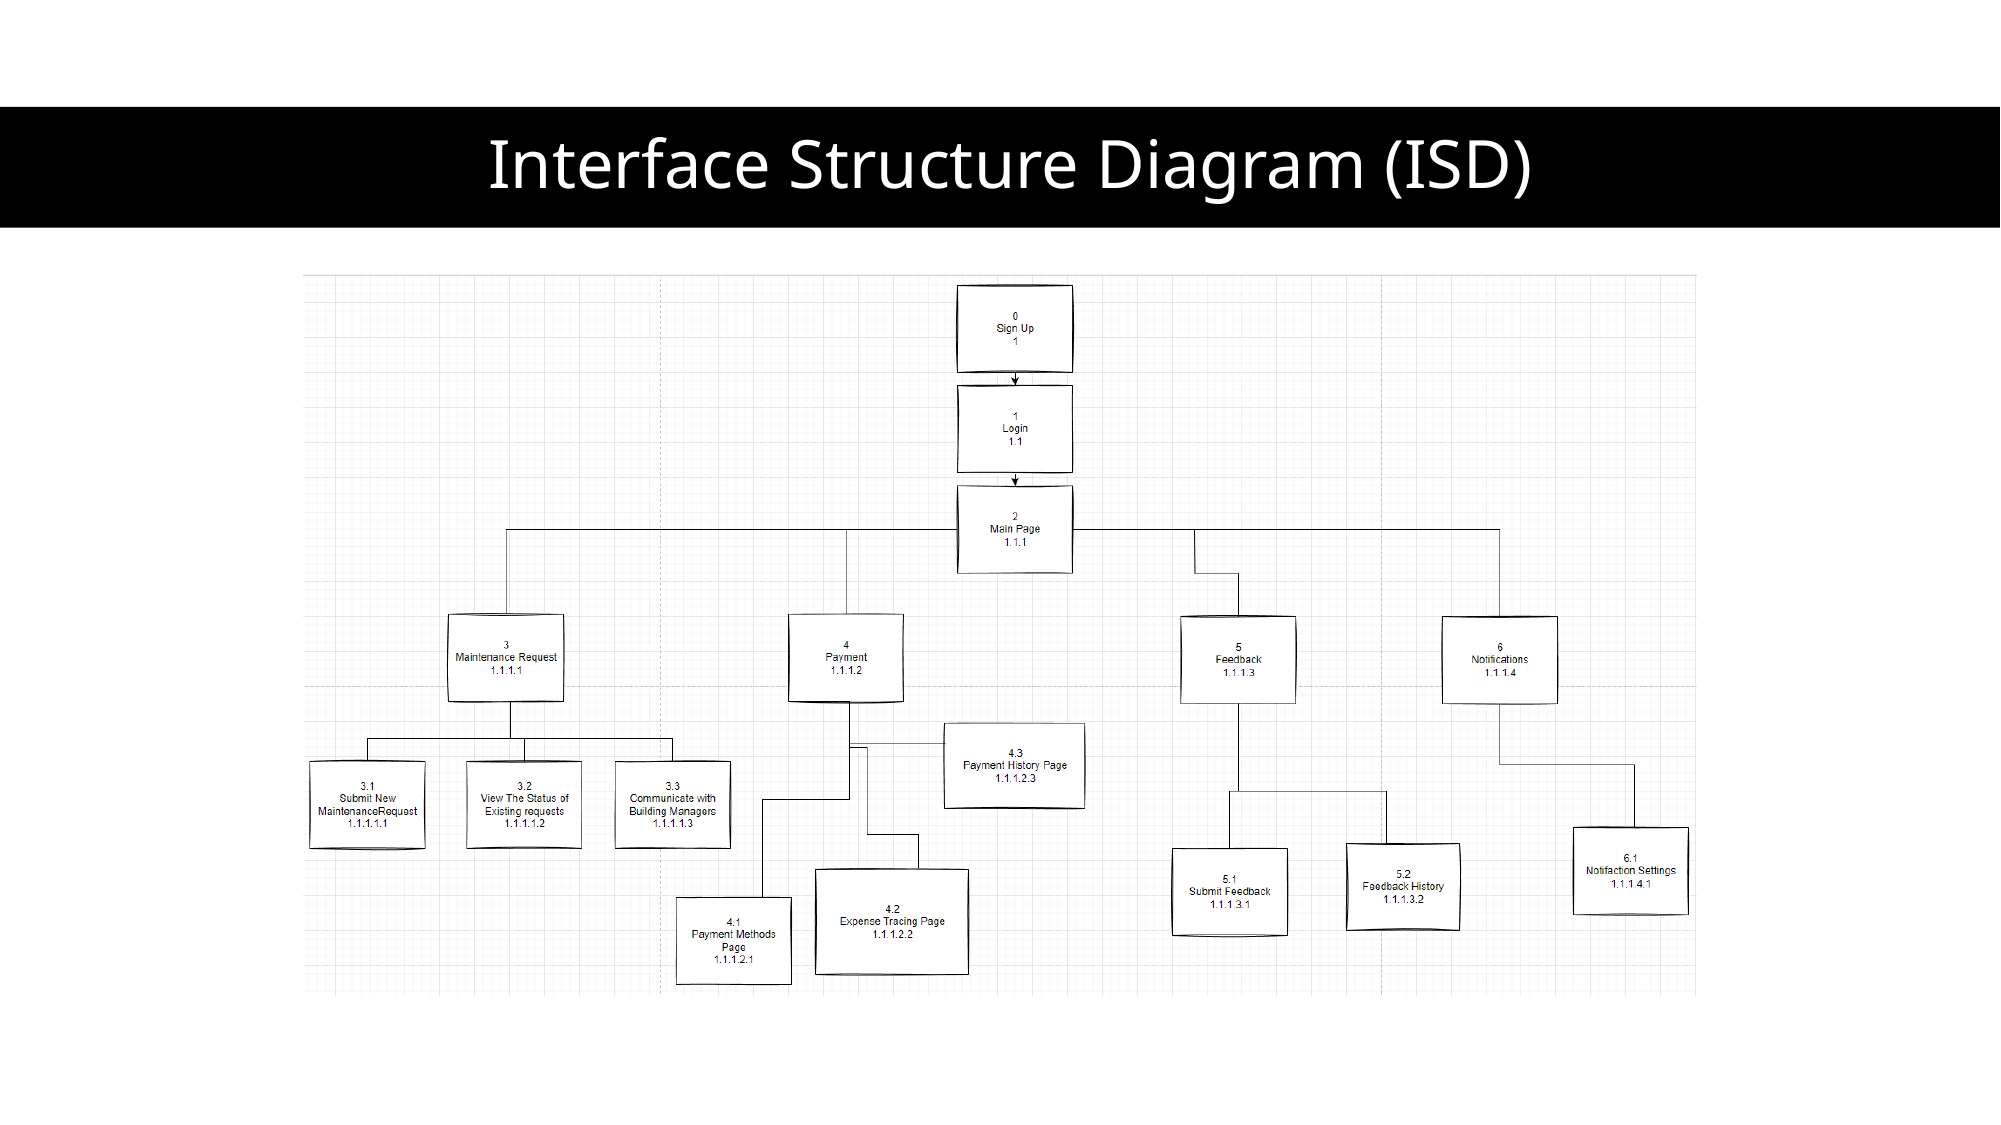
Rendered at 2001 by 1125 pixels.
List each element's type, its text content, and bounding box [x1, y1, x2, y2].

title Interface Structure Diagram (ISD) [91, 105, 1931, 228]
text_box [0, 106, 2000, 229]
picture [303, 274, 1697, 996]
